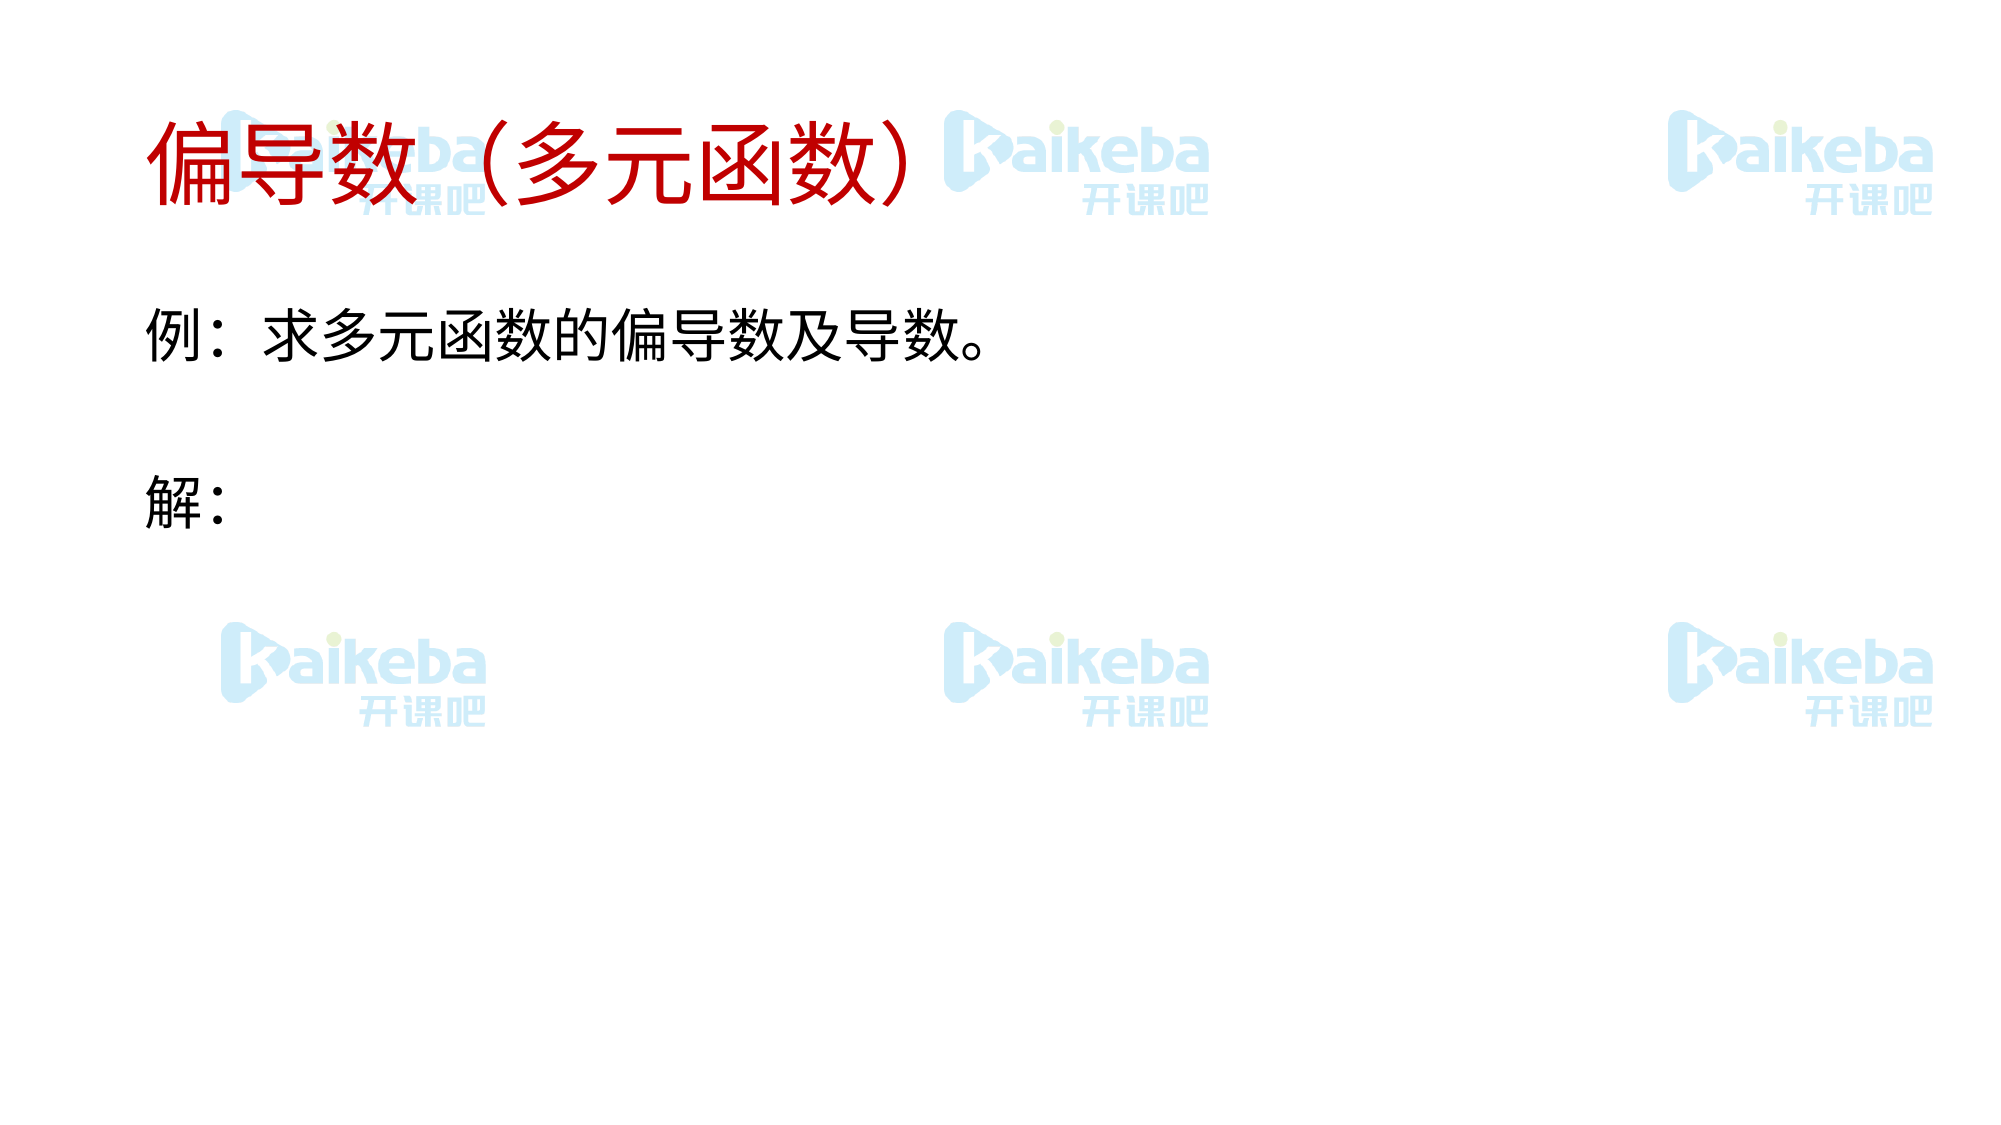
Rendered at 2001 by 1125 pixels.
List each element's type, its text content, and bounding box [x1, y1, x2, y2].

title 偏导数（多元函数） [136, 59, 1863, 278]
